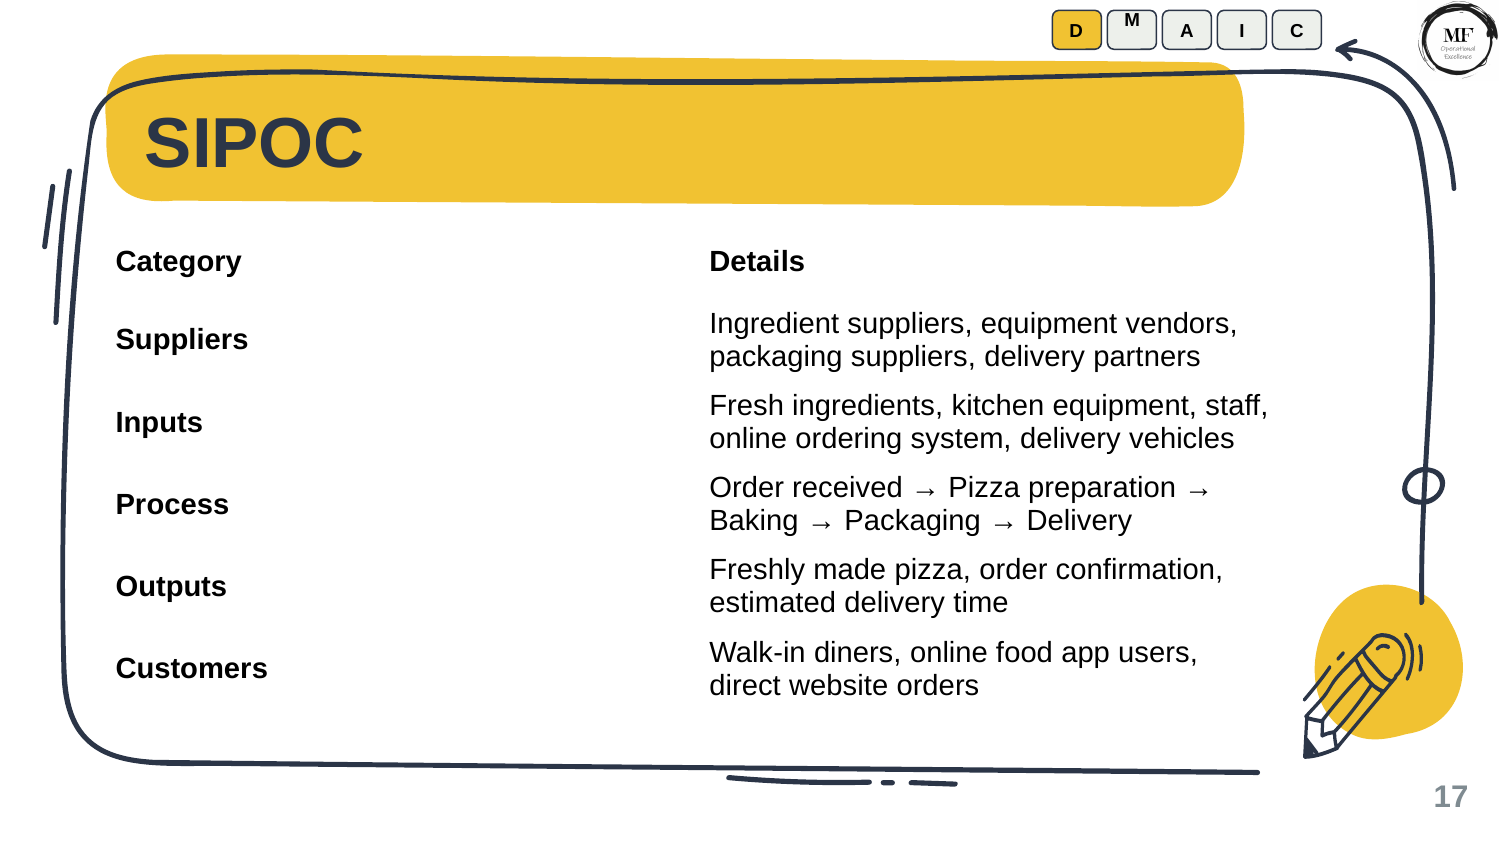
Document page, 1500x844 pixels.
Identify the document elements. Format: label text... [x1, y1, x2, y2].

table_header Category [101, 225, 694, 299]
text_box [1302, 665, 1332, 702]
table_cell Inputs [101, 381, 694, 463]
table_cell Customers [101, 627, 694, 710]
text_box [1404, 632, 1415, 681]
table_cell Fresh ingredients, kitchen equipment, staff, online ordering system, delivery vehicles [694, 381, 1288, 463]
table_cell Process [101, 463, 694, 545]
table_header Details [694, 225, 1288, 299]
text_box [1303, 633, 1406, 759]
table_cell Ingredient suppliers, equipment vendors, packaging suppliers, delivery partners [694, 299, 1288, 381]
slide_number 17 [1378, 769, 1469, 820]
table_cell Outputs [101, 545, 694, 627]
text_box M [1107, 10, 1157, 50]
text_box C [1272, 10, 1322, 50]
text_box I [1217, 10, 1267, 50]
title SIPOC [144, 112, 1200, 178]
table_cell Walk-in diners, online food app users, direct website orders [694, 627, 1288, 710]
text_box D [1052, 10, 1102, 50]
text_box [1418, 644, 1424, 672]
table_cell Suppliers [101, 299, 694, 381]
table_cell Freshly made pizza, order confirmation, estimated delivery time [694, 545, 1288, 627]
table_cell Order received → Pizza preparation → Baking → Packaging → Delivery [694, 463, 1288, 545]
text_box A [1162, 10, 1212, 50]
picture [1417, 0, 1499, 81]
